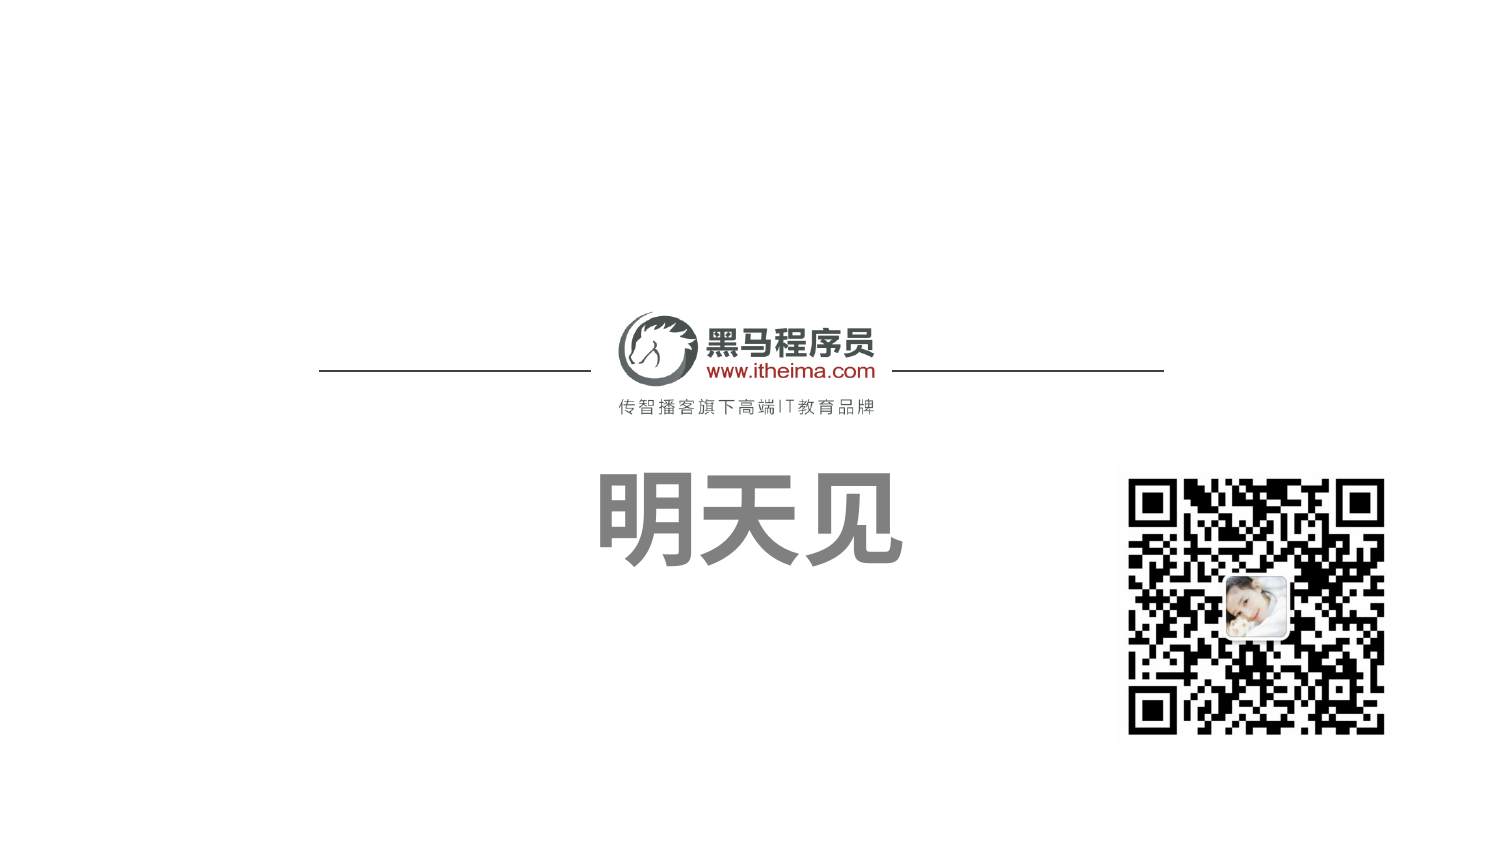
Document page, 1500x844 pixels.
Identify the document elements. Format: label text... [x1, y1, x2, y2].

text_box 明天见 [578, 445, 922, 586]
picture [1115, 457, 1399, 750]
picture [590, 298, 904, 428]
